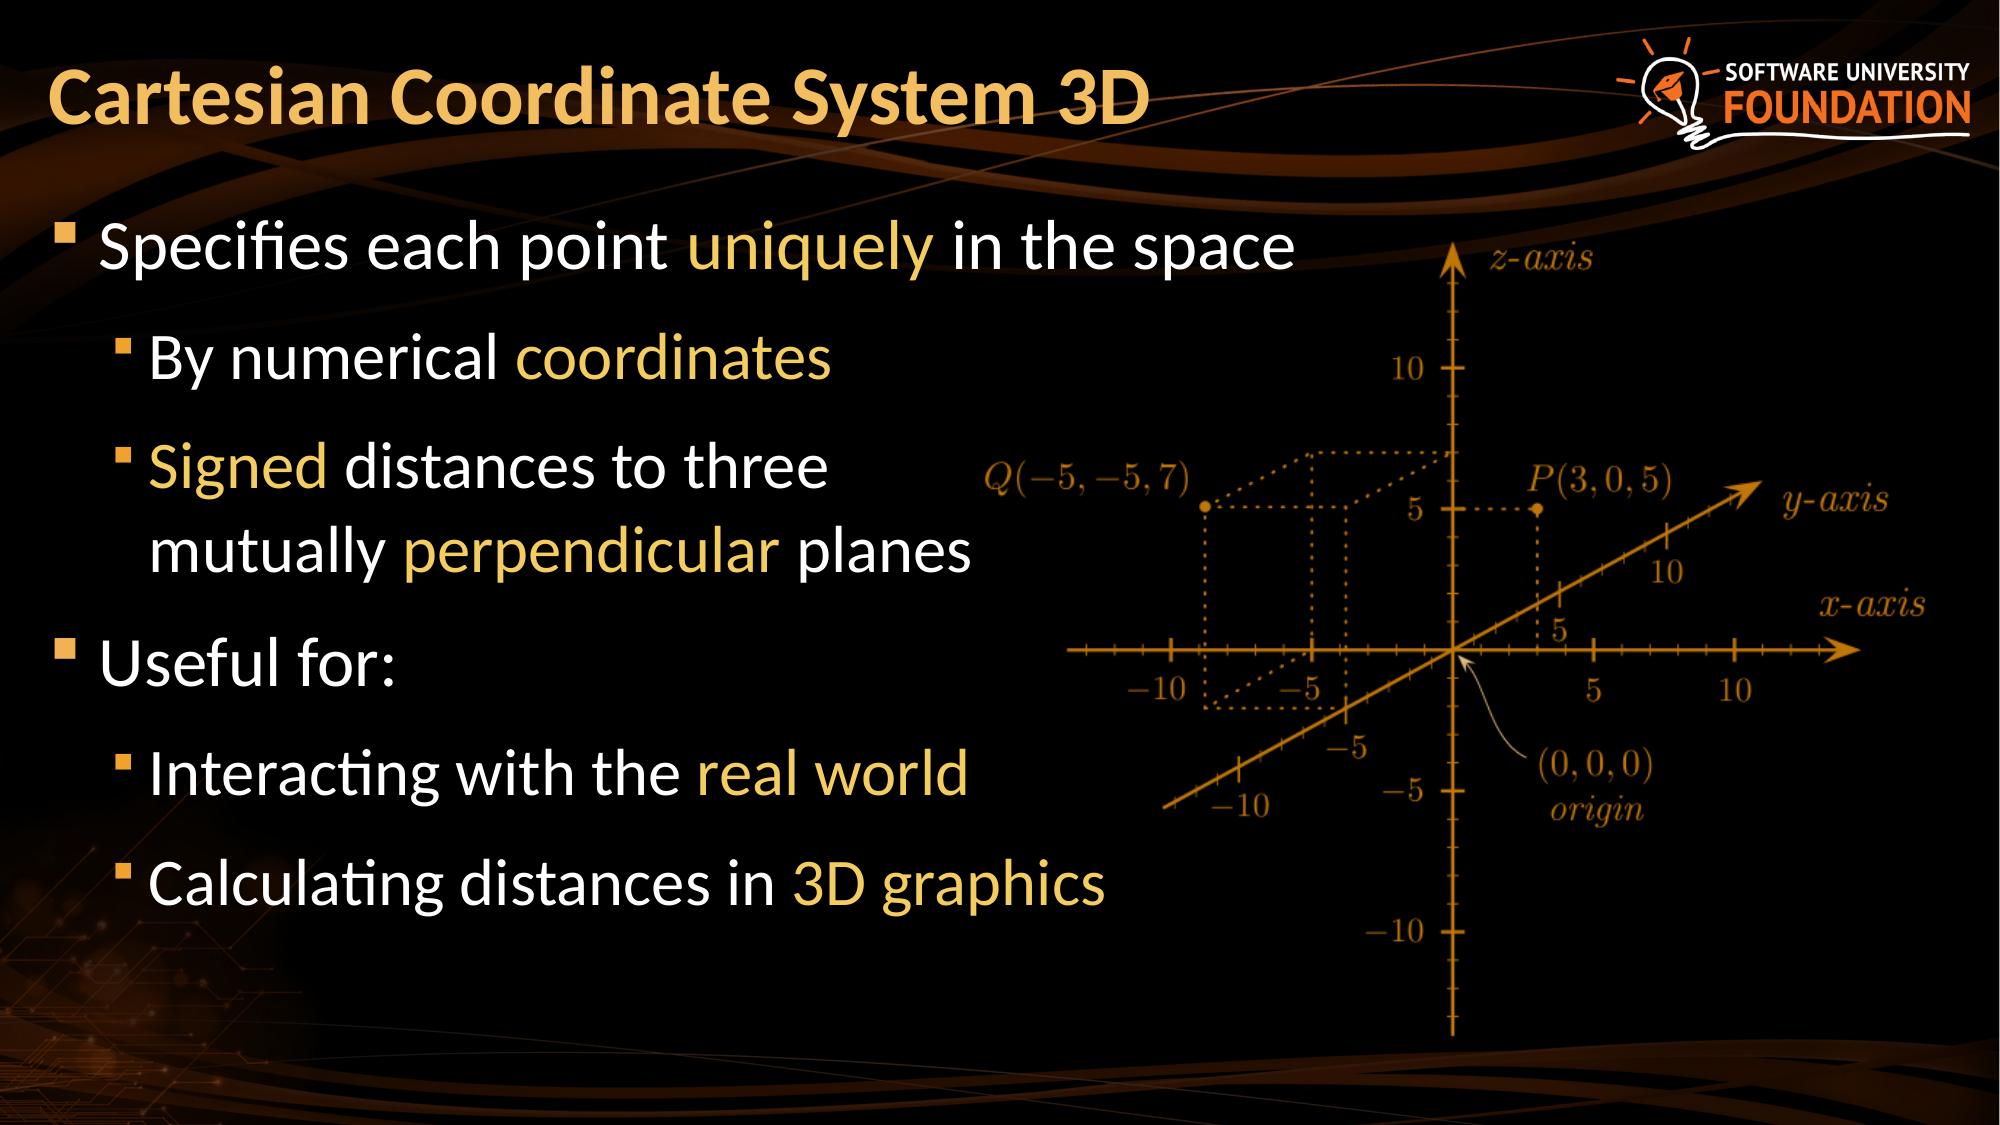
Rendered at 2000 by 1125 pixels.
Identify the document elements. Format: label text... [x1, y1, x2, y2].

picture [0, 0, 2000, 1125]
title Cartesian Coordinate System 3D [30, 6, 1602, 189]
list Specifies each point uniquely in the space By numerical coordinates Signed distances to three mutually perpendicular planes Useful for: Interacting with the real world Calculating distances in 3D graphics [31, 188, 1968, 1103]
